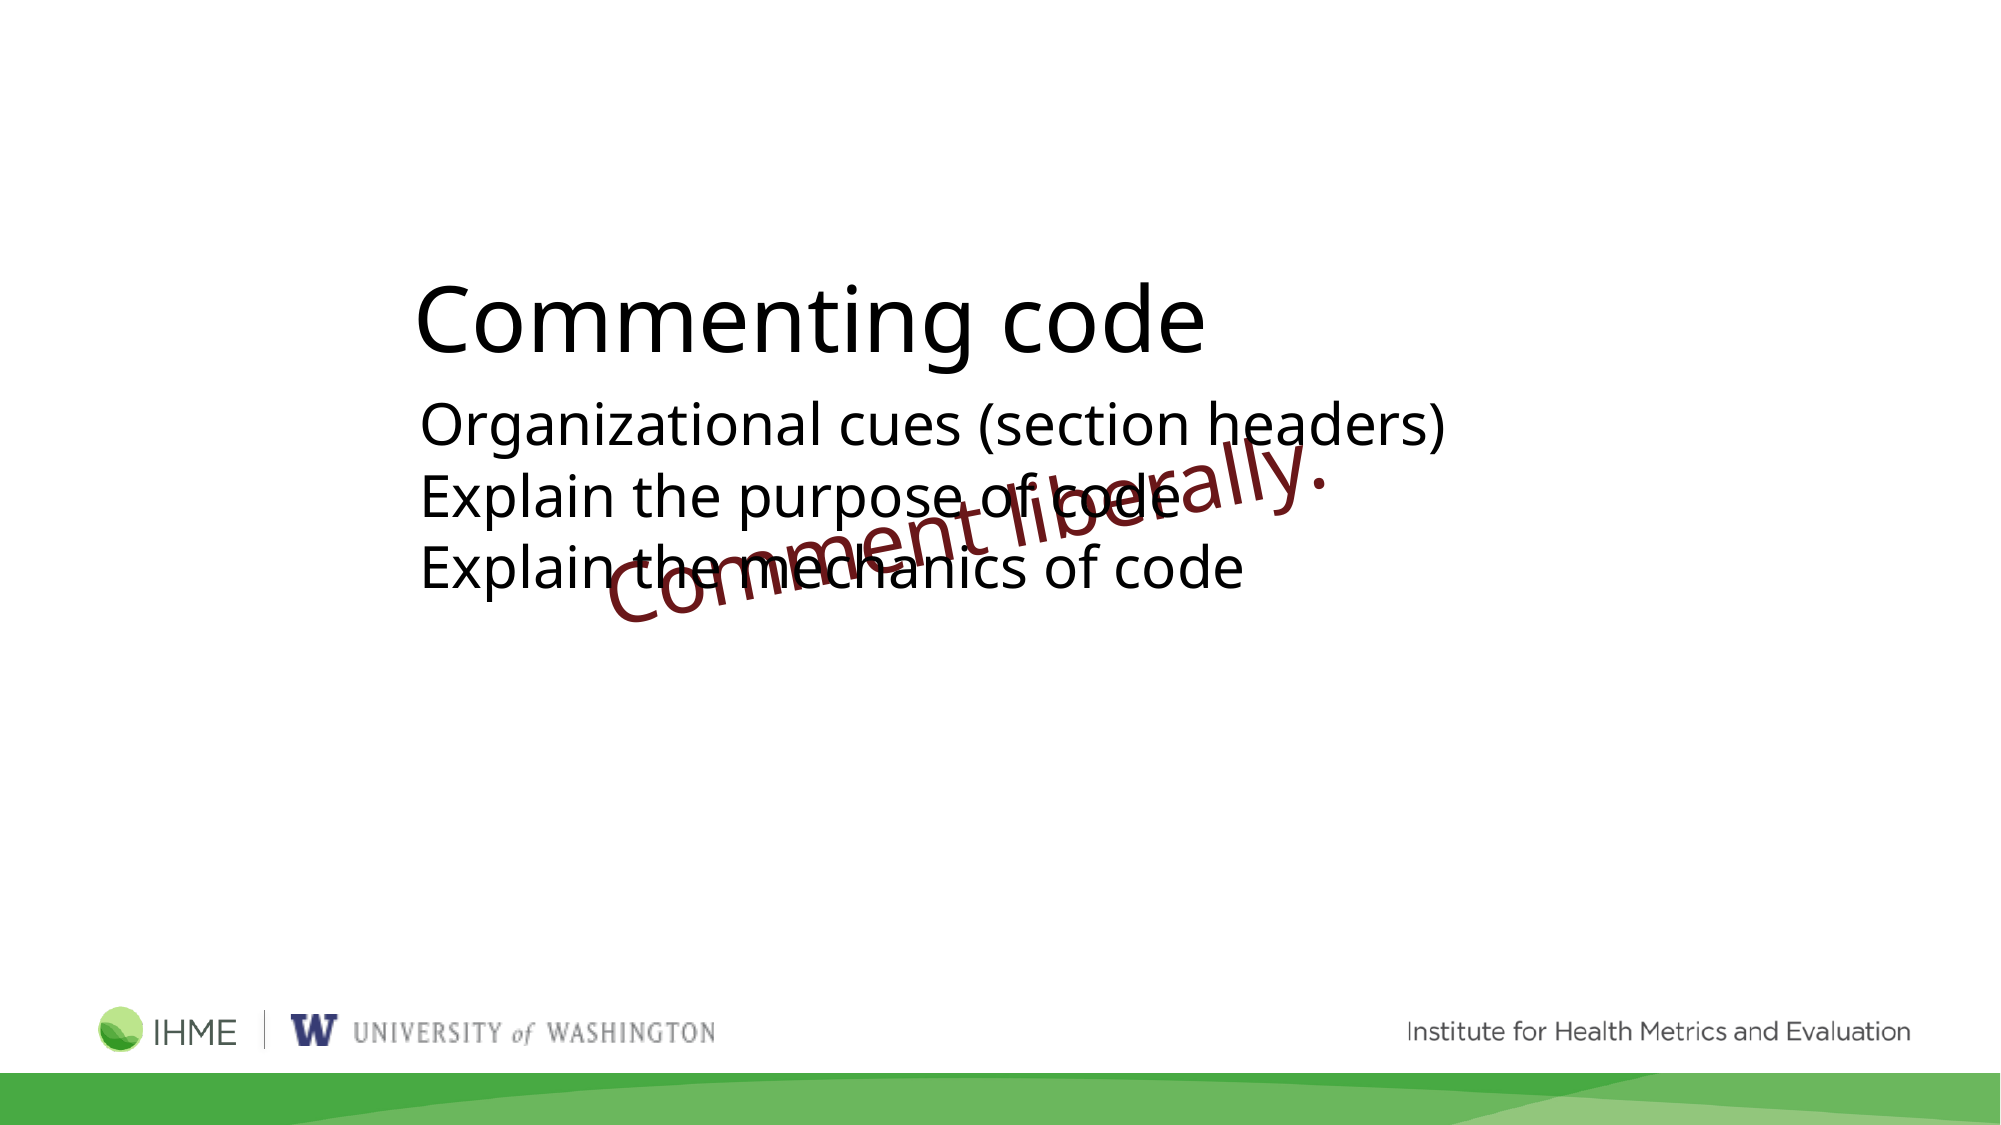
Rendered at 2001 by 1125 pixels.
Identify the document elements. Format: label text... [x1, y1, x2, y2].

picture [98, 1006, 236, 1052]
text_box Commenting code [399, 253, 1224, 379]
picture [1399, 1013, 1916, 1046]
picture [0, 1073, 2001, 1125]
text_box Organizational cues (section headers) Explain the purpose of code Explain the mechanics of code [404, 380, 1462, 679]
